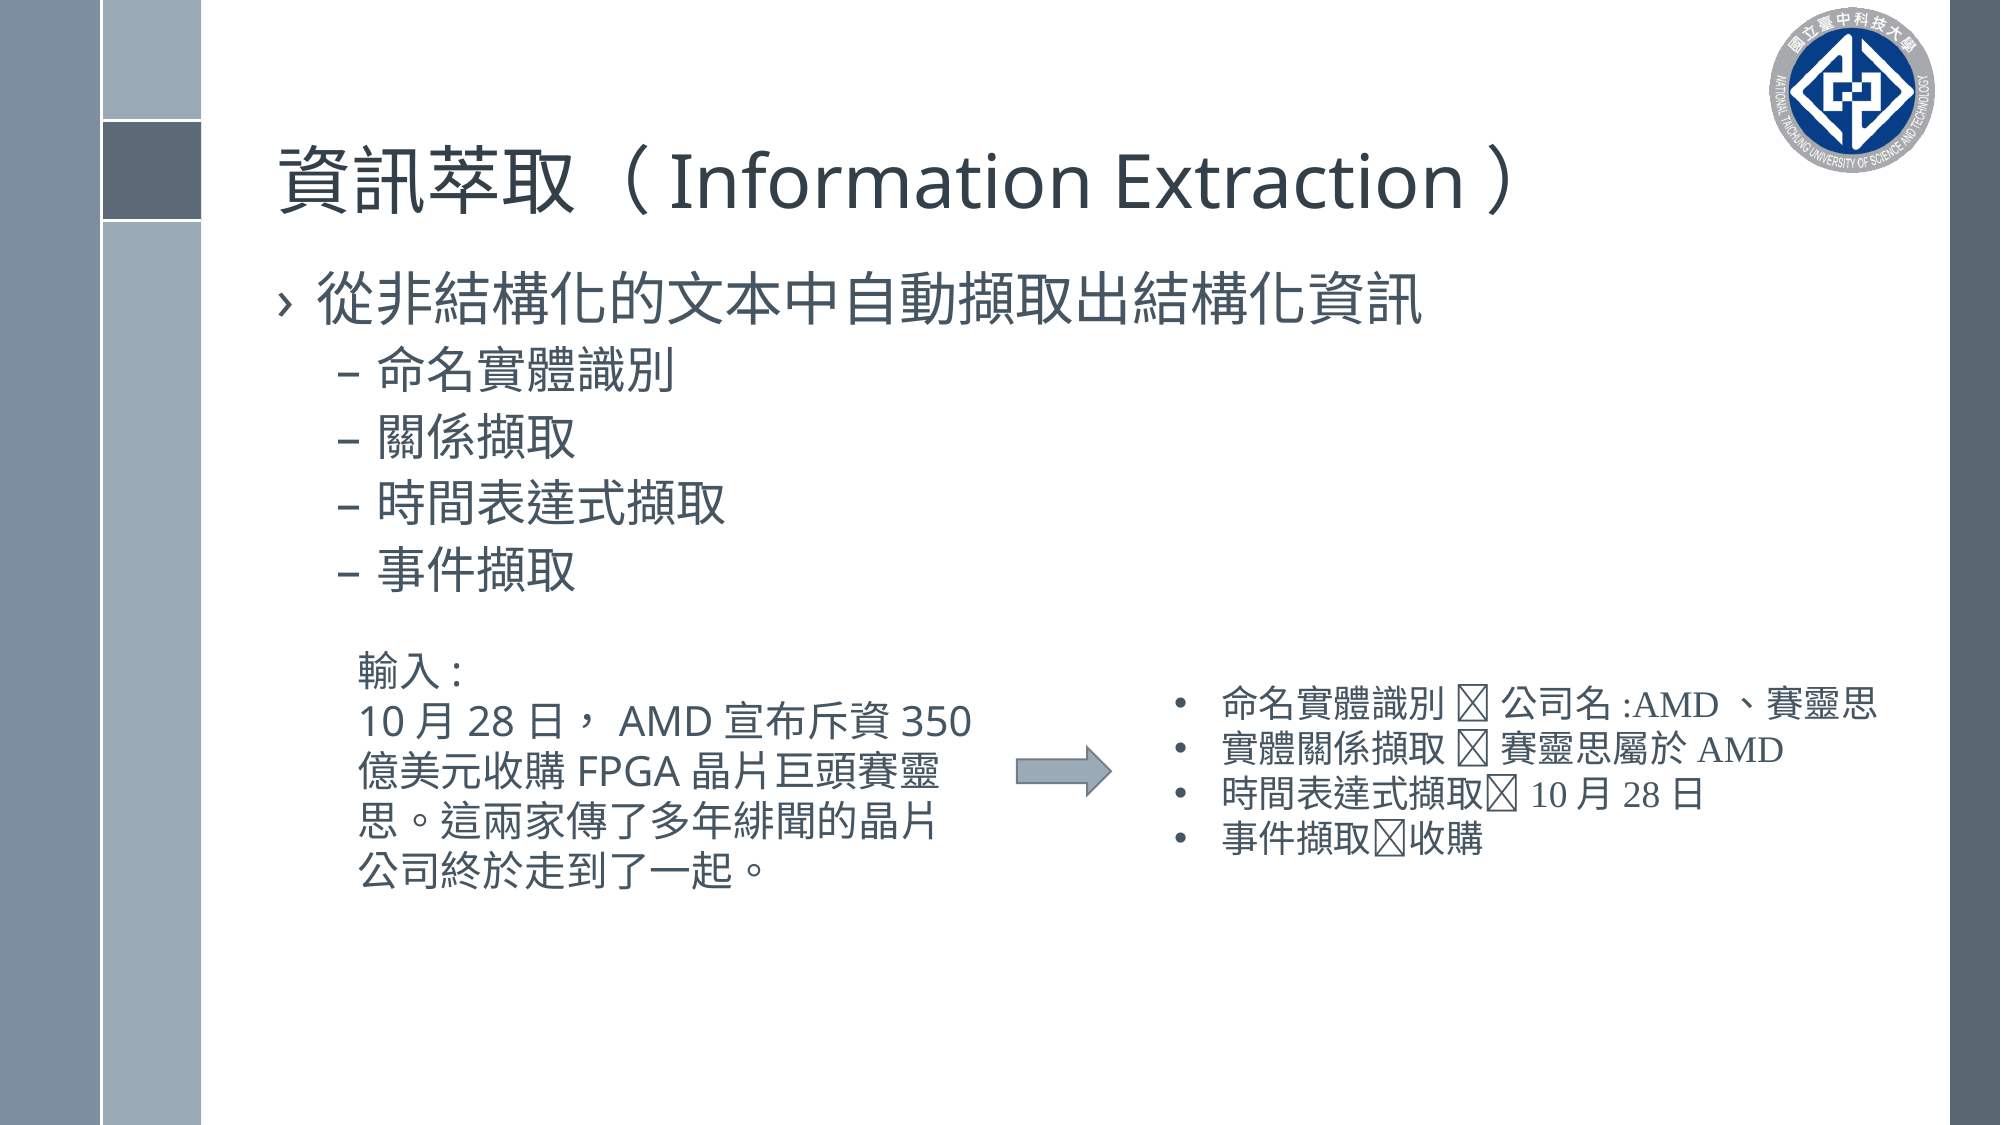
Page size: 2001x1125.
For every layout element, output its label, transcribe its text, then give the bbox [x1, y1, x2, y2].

text_box [1015, 744, 1113, 798]
title 資訊萃取（Information Extraction） [261, 29, 1867, 233]
picture [1769, 7, 1935, 173]
text_box 命名實體識別  公司名:AMD、賽靈思 實體關係擷取  賽靈思屬於AMD 時間表達式擷取10月28日 事件擷取收購 [1084, 672, 1894, 868]
list 從非結構化的文本中自動擷取出結構化資訊 命名實體識別 關係擷取 時間表達式擷取 事件擷取 [261, 262, 1867, 1013]
text_box 輸入: 10月28日，AMD宣布斥資350億美元收購FPGA晶片巨頭賽靈思。這兩家傳了多年緋聞的晶片公司終於走到了一起。 [342, 637, 988, 903]
